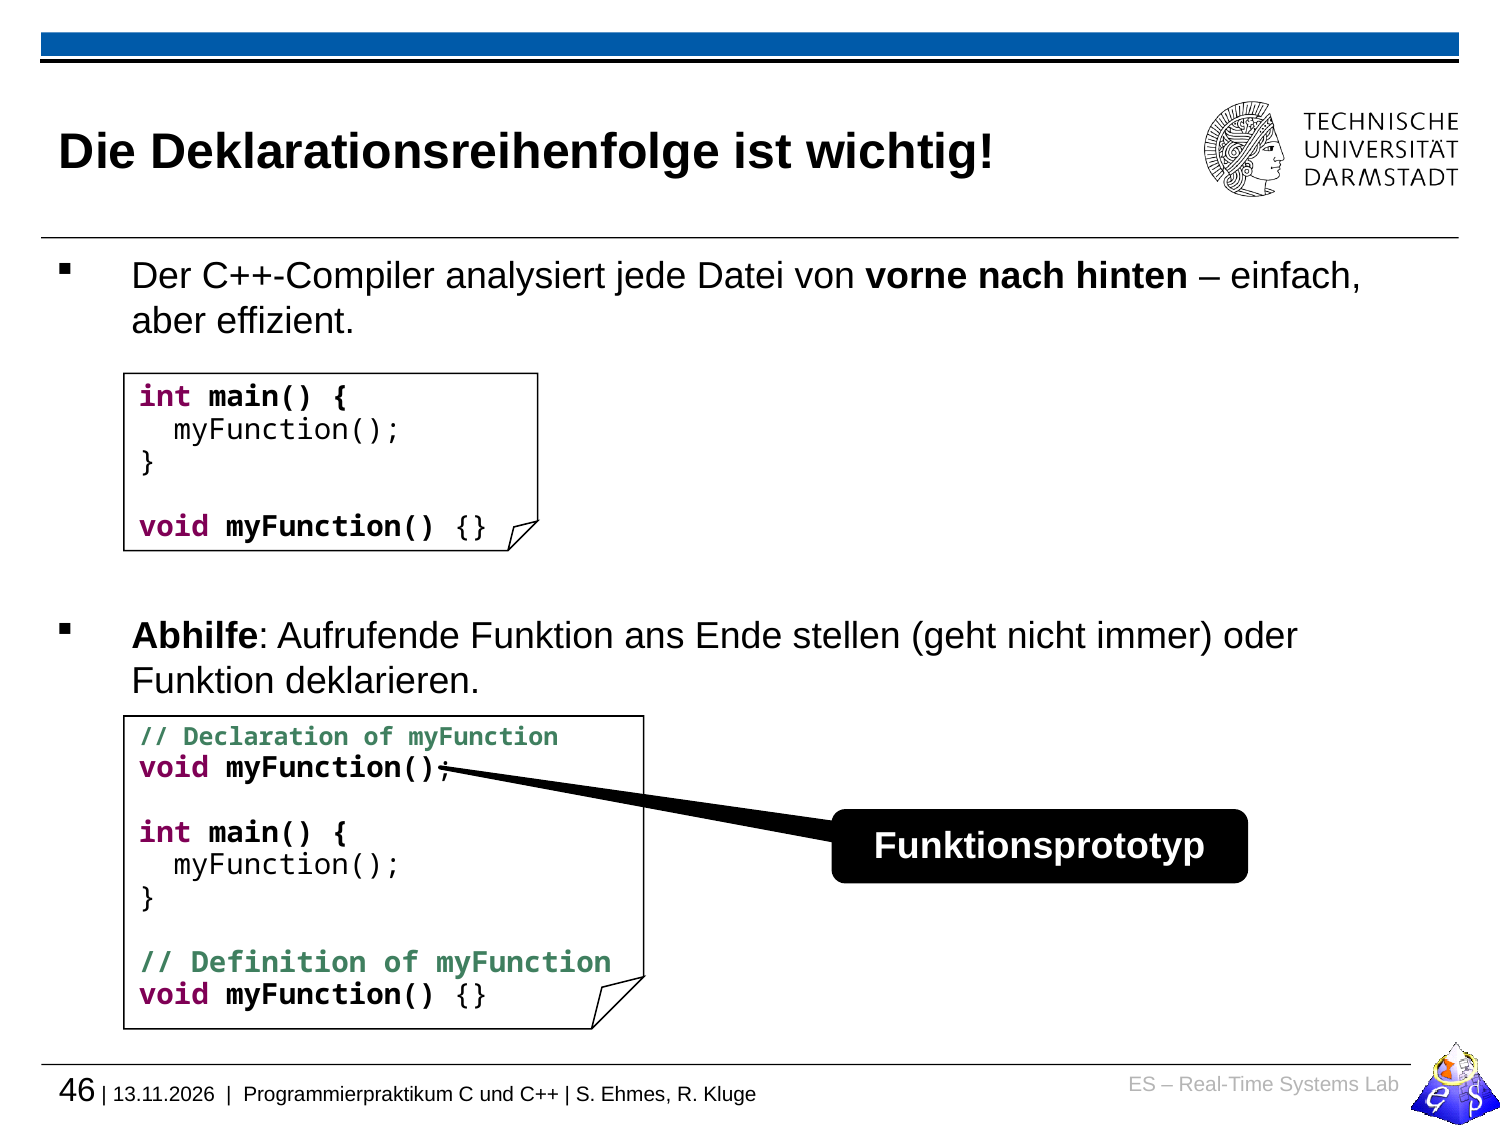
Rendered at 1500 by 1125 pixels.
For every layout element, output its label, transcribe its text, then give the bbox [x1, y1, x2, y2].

table_cell 1110 [508, 521, 536, 549]
text_box int main() { myFunction(); } void myFunction() {} [123, 373, 538, 551]
list Der C++-Compiler analysiert jede Datei von vorne nach hinten – einfach, aber effizient. Abhilfe: Aufrufende Funktion ans Ende stellen (geht nicht immer) oder Funktion deklarieren. [41, 243, 1459, 1059]
picture [1411, 1041, 1500, 1125]
text_box Funktionsprototyp [438, 765, 1249, 884]
picture [1187, 84, 1483, 214]
text_box // Declaration of myFunction void myFunction(); int main() { myFunction(); } // Definition of myFunction void myFunction() {} [123, 715, 644, 1029]
title Die Deklarationsreihenfolge ist wichtig! [58, 80, 1187, 218]
table_cell 7 [591, 977, 642, 1028]
